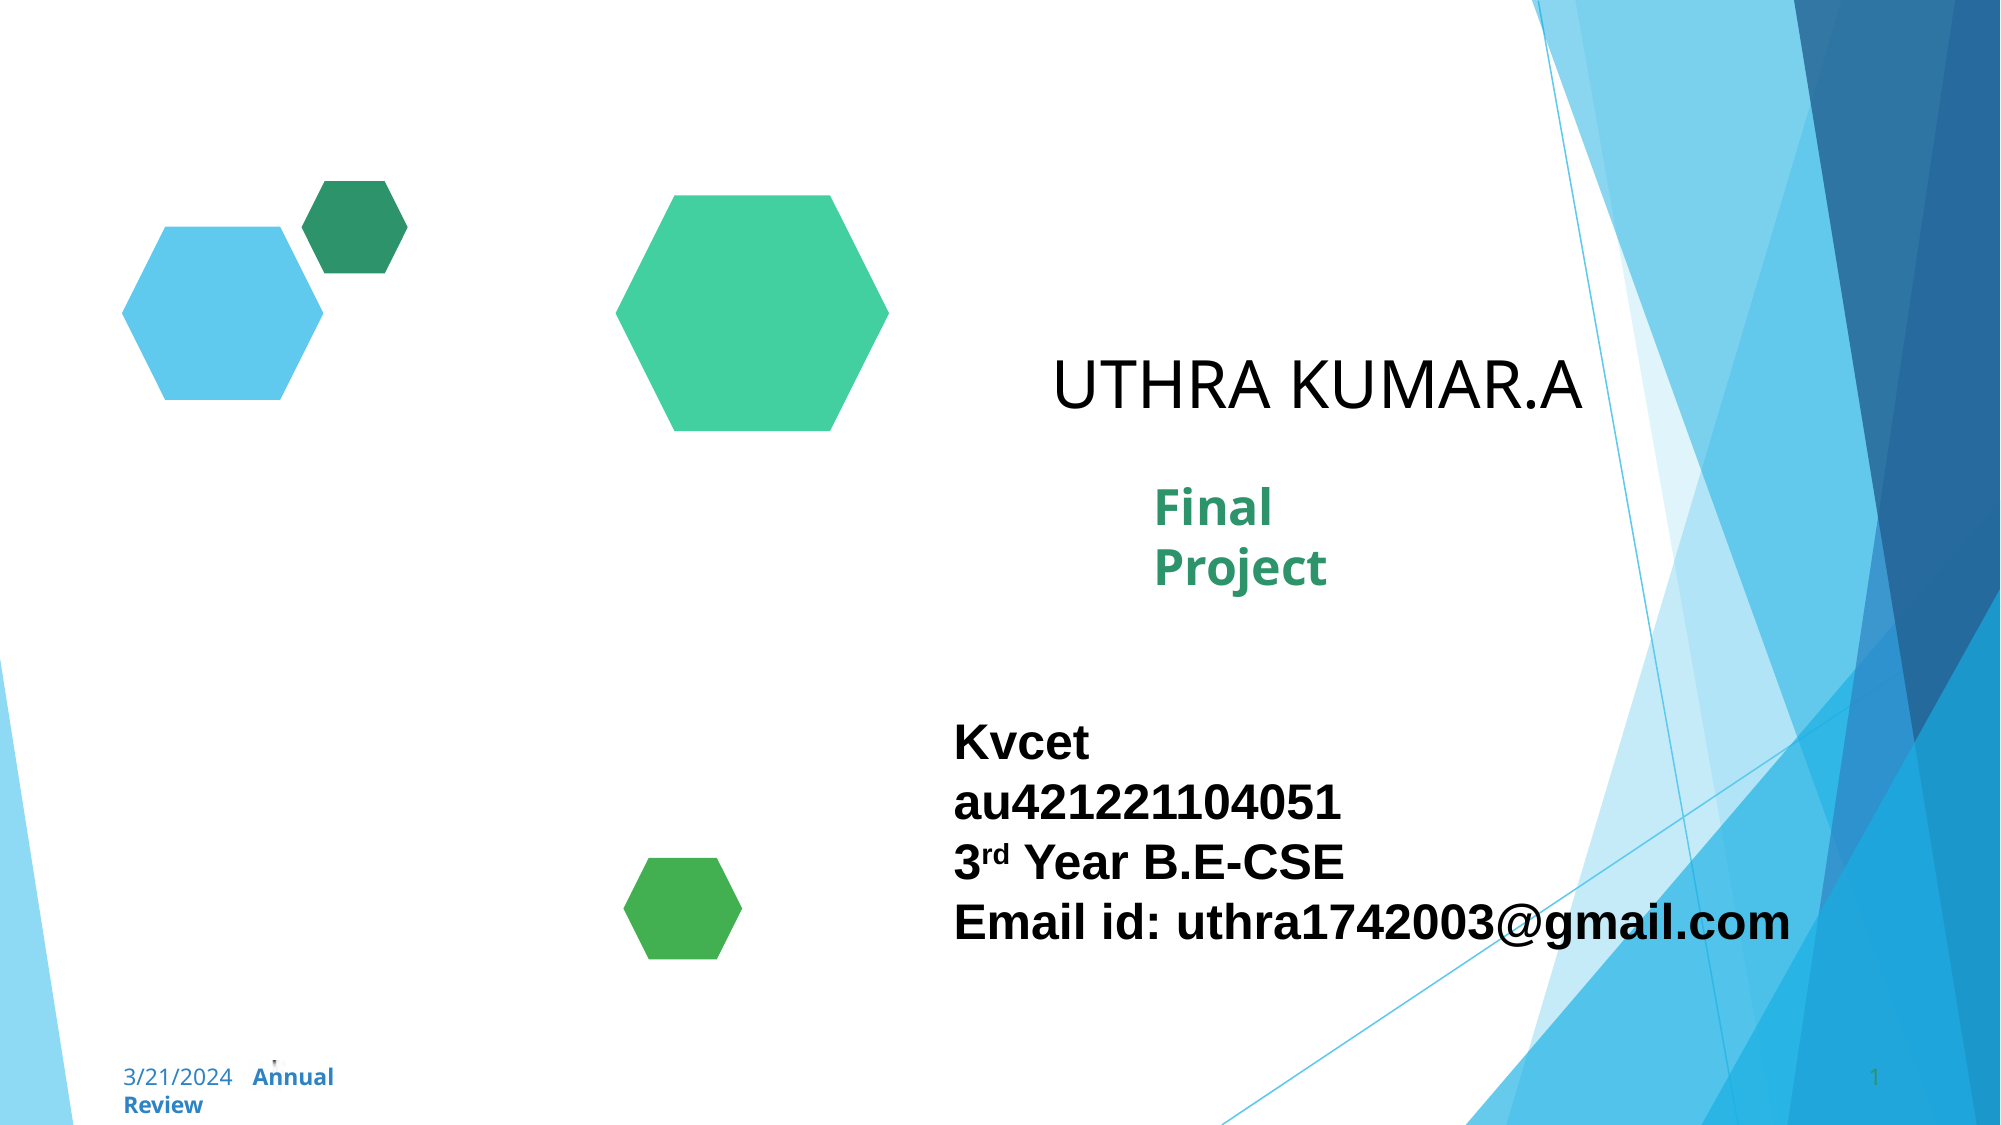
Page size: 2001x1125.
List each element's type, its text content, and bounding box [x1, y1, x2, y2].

text_box 3/21/2024 Annual Review [121, 1103, 417, 1118]
picture [110, 1060, 463, 1094]
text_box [121, 180, 408, 401]
text_box [623, 857, 743, 960]
text_box Final Project [1151, 473, 1457, 596]
text_box UTHRA KUMAR.A [1049, 339, 1679, 505]
text_box [615, 195, 890, 432]
text_box Kvcet au421221104051 3rd Year B.E-CSE Email id: uthra1742003@gmail.com [924, 701, 2000, 1017]
slide_number 1 [1849, 1061, 1890, 1125]
